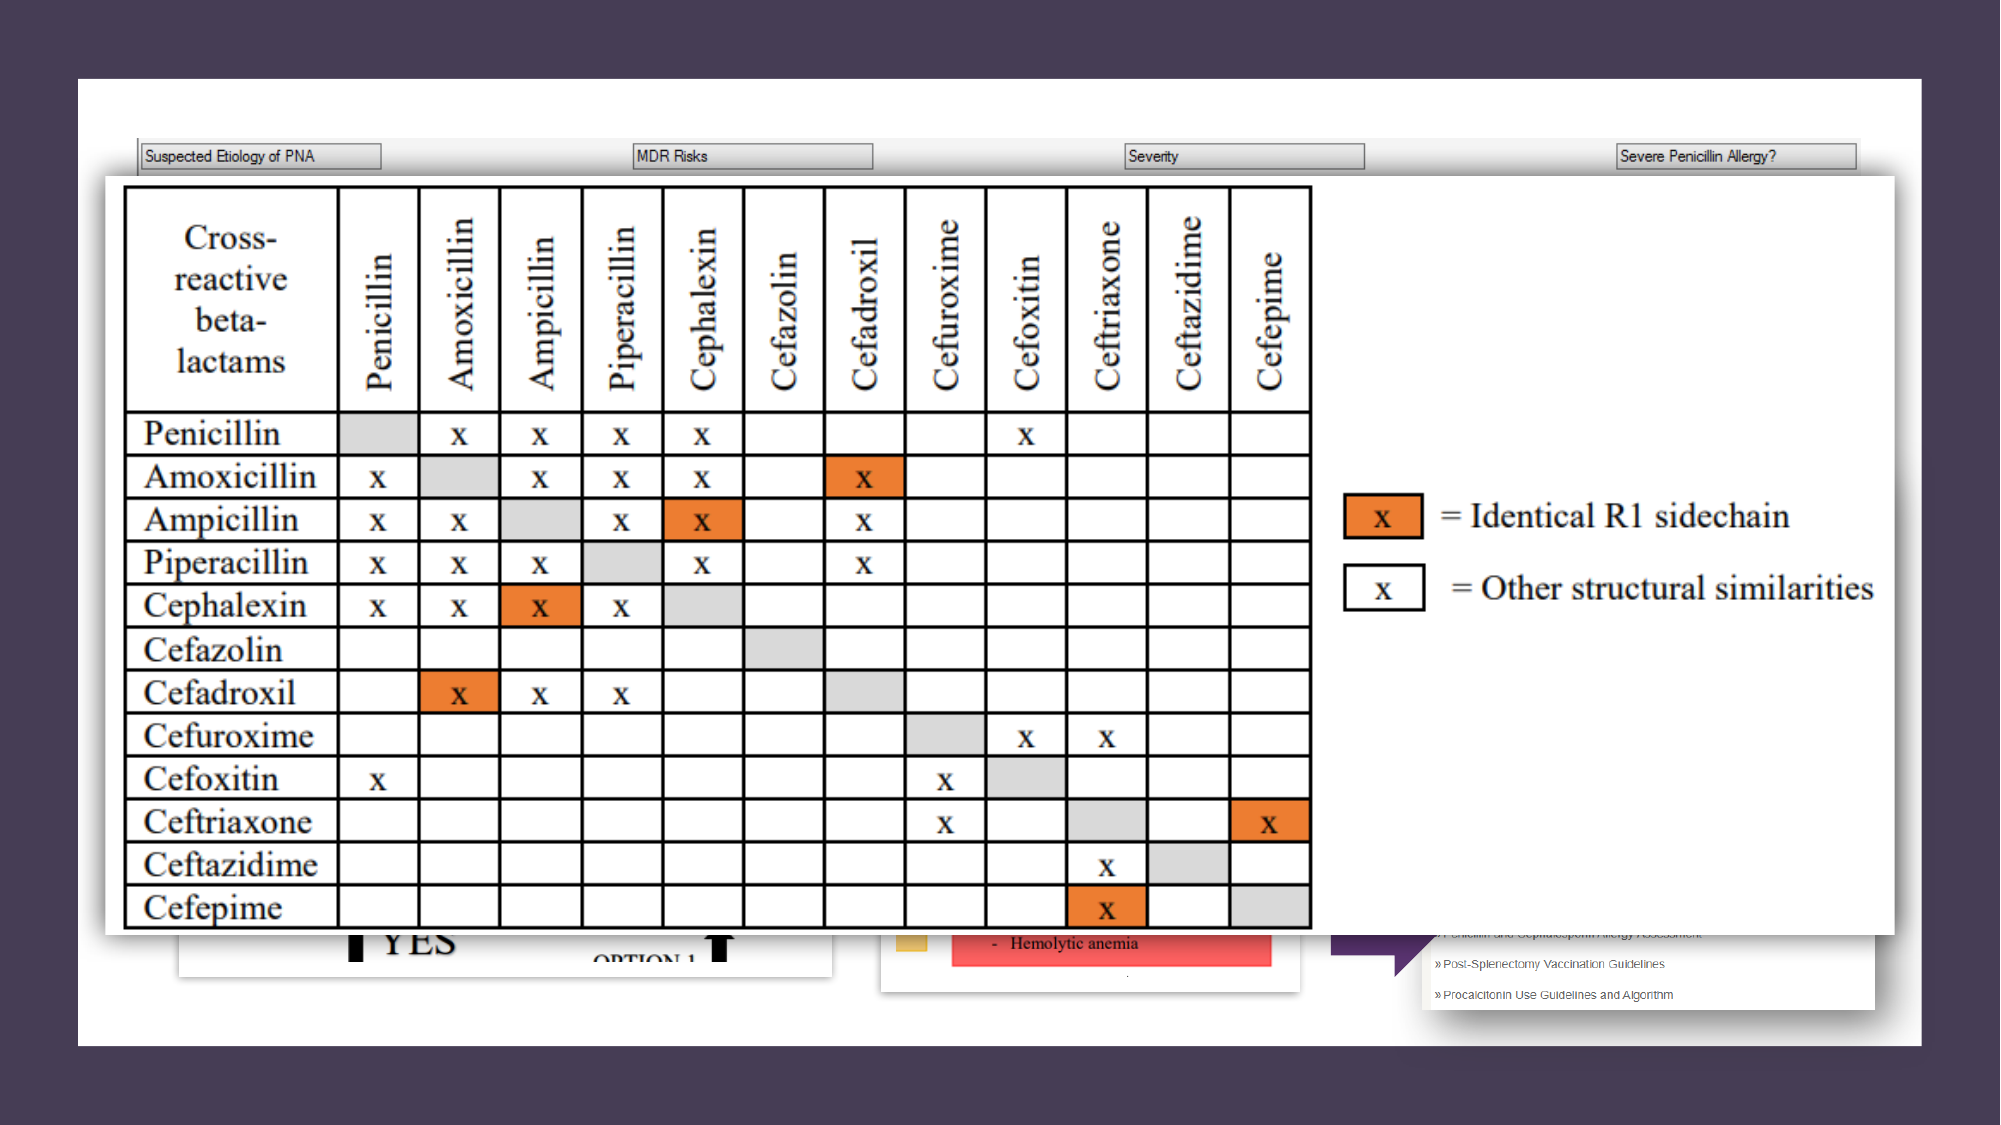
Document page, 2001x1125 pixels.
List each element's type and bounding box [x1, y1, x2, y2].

text_box [0, 0, 2000, 1125]
picture [105, 138, 1895, 977]
text_box [1330, 936, 1875, 1010]
text_box [77, 78, 1923, 1047]
